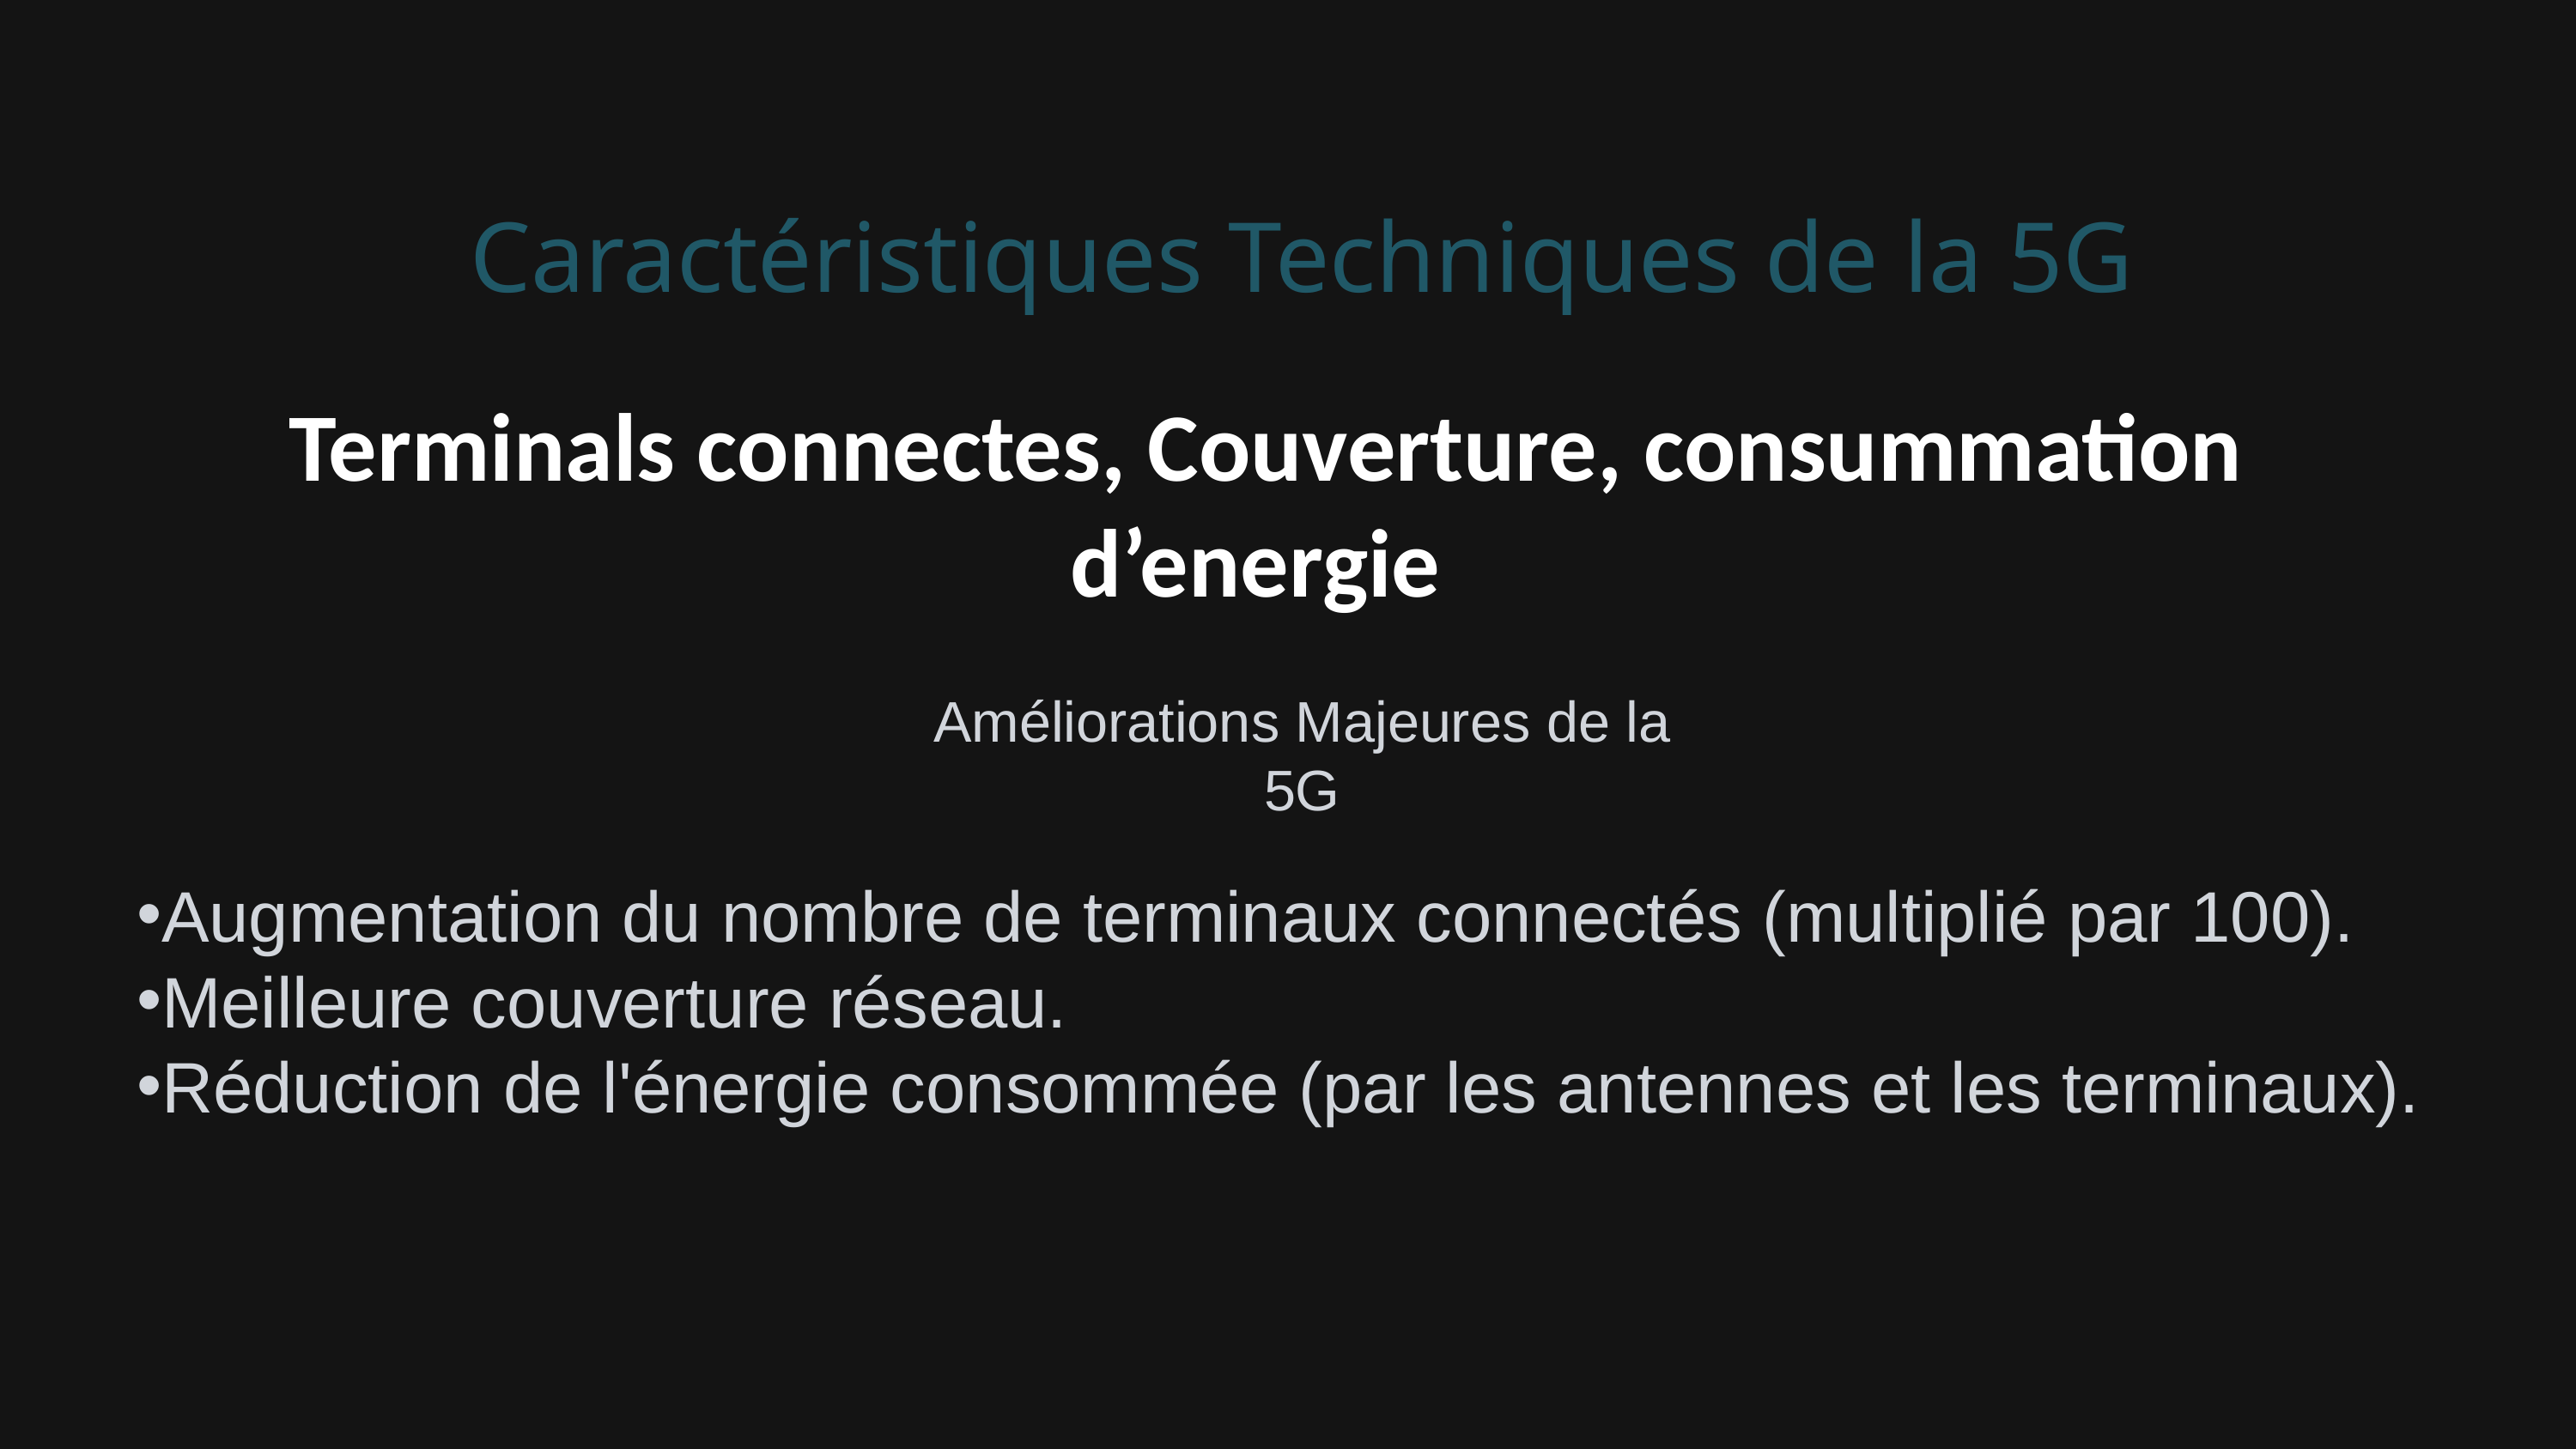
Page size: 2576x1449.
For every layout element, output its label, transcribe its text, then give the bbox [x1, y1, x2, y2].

text_box Augmentation du nombre de terminaux connectés (multiplié par 100). Meilleure couverture réseau. Réduction de l'énergie consommée (par les antennes et les terminaux). [124, 864, 2482, 1221]
text_box Terminals connectes, Couverture, consummation d’energie [193, 378, 2340, 623]
text_box Améliorations Majeures de la 5G [905, 678, 1699, 829]
text_box Caractéristiques Techniques de la 5G [375, 189, 2229, 318]
